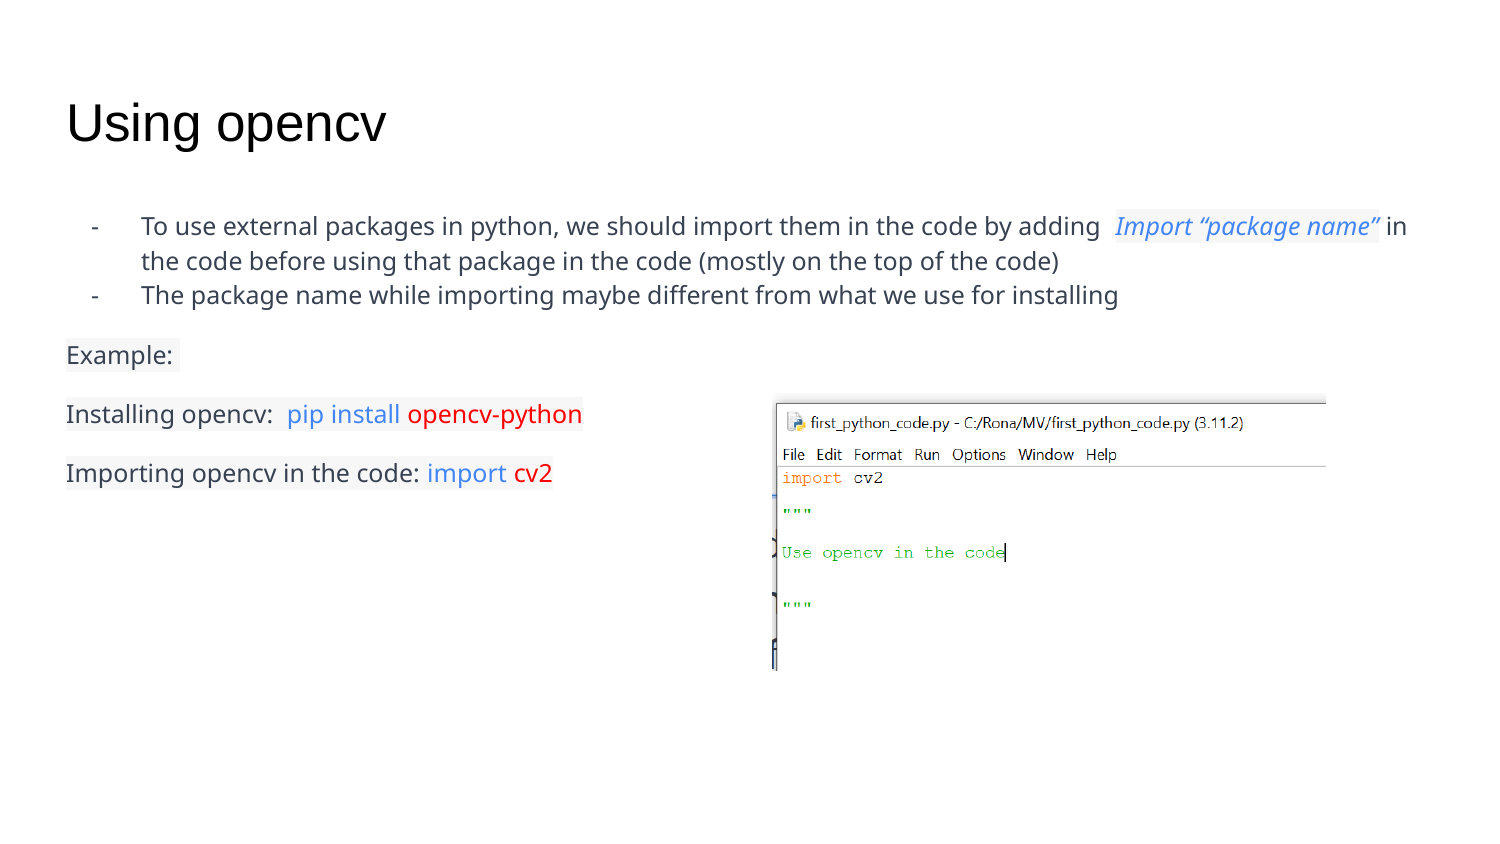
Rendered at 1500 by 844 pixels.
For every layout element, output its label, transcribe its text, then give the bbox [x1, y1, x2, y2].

list To use external packages in python, we should import them in the code by adding Import “package name” in the code before using that package in the code (mostly on the top of the code) The package name while importing maybe different from what we use for installing Example: Installing opencv: pip install opencv-python Importing opencv in the code: import cv2 [51, 191, 1449, 752]
title Using opencv [51, 72, 1449, 167]
picture [772, 393, 1326, 671]
